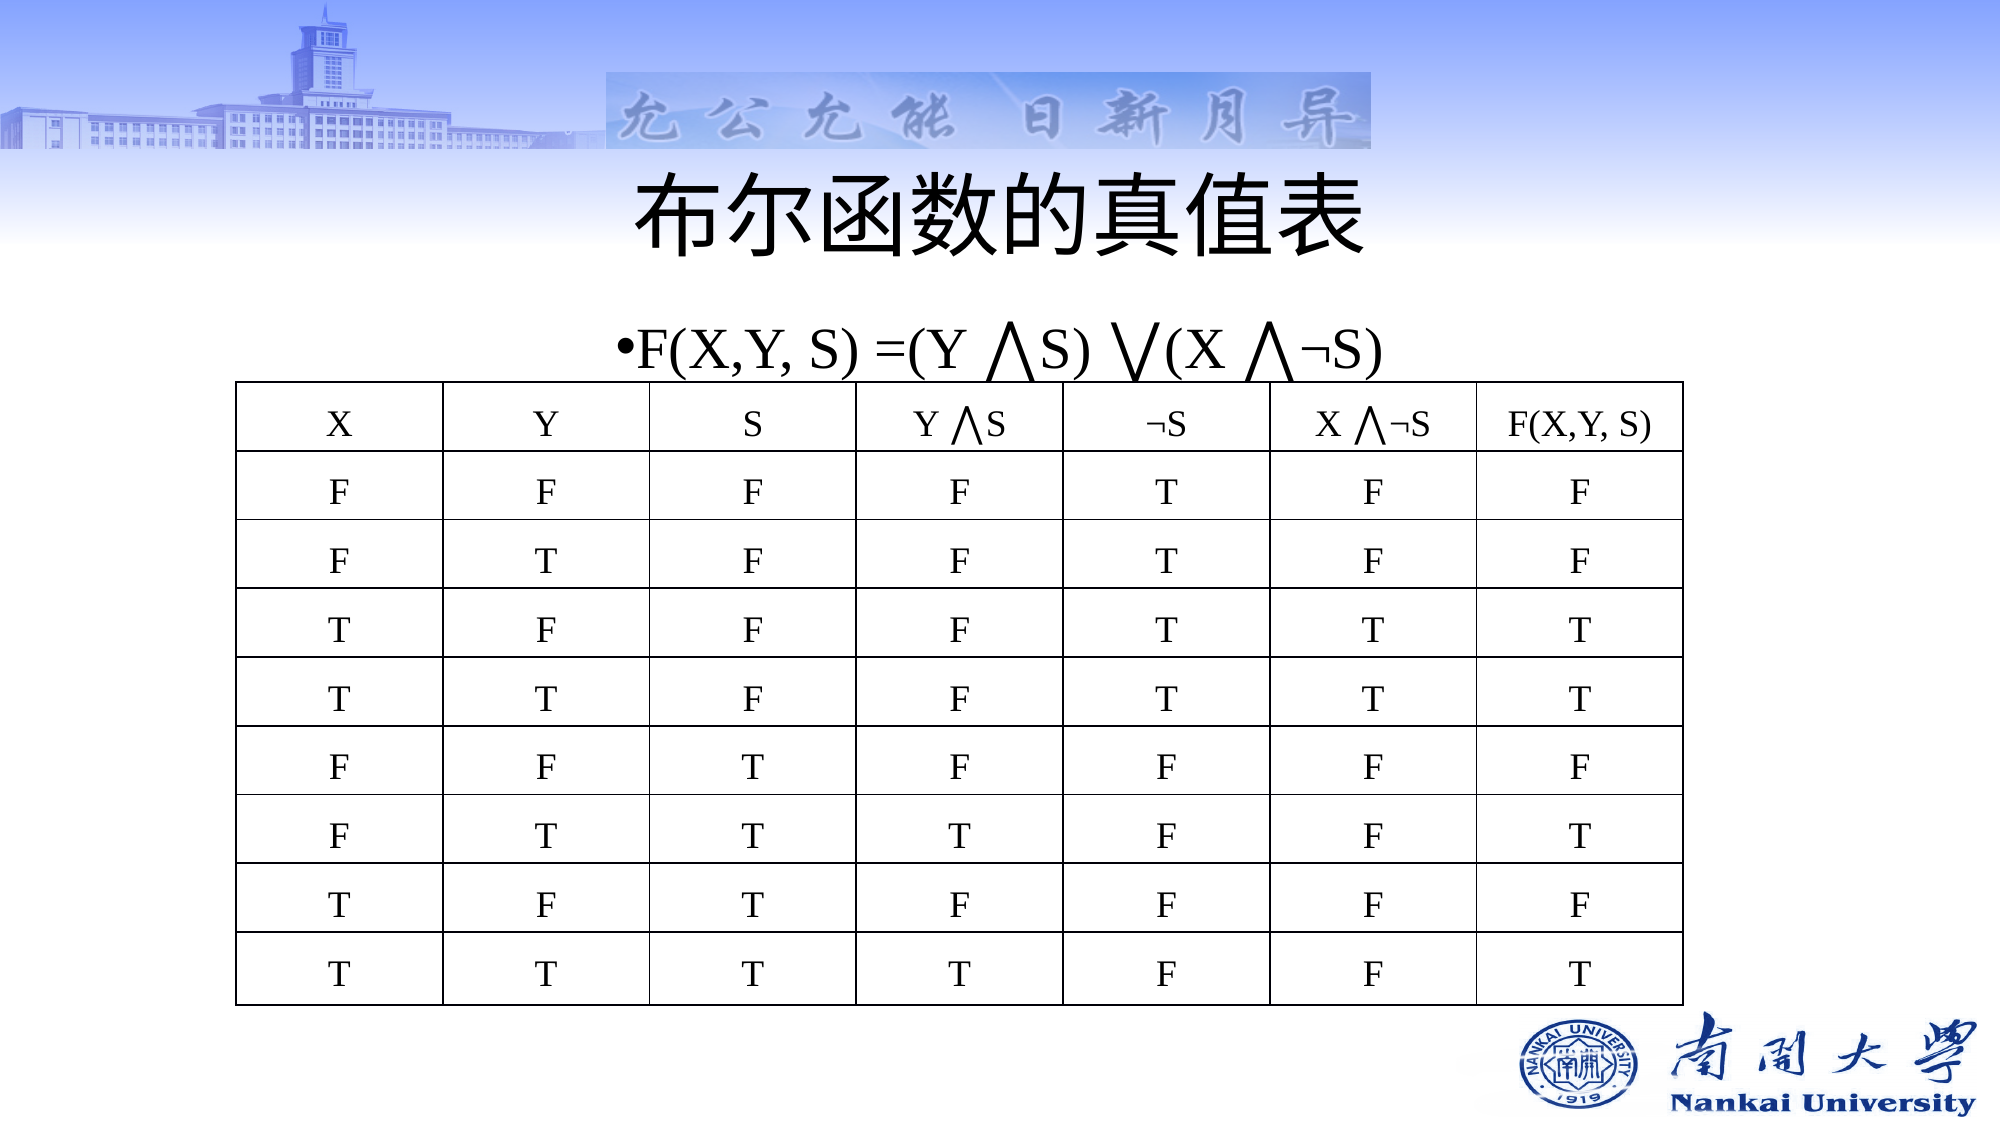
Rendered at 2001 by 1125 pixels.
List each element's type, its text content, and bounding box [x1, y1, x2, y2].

table_cell F [237, 520, 442, 587]
table_cell F [857, 520, 1062, 587]
table_cell F [650, 520, 855, 587]
table_cell T [237, 589, 442, 656]
table_cell F [857, 589, 1062, 656]
table_cell F [857, 727, 1062, 794]
table_cell T [857, 933, 1062, 1004]
table_cell F [650, 589, 855, 656]
table_cell F [444, 727, 649, 794]
table_cell F [1064, 864, 1269, 931]
table_cell F [1271, 933, 1476, 1004]
table_cell F [1477, 520, 1682, 587]
title 布尔函数的真值表 [0, 111, 2000, 330]
table_header X ⋀¬S [1271, 383, 1476, 450]
table_cell F [1064, 933, 1269, 1004]
table_cell F [857, 658, 1062, 725]
table_cell F [1271, 795, 1476, 862]
table_cell F [857, 864, 1062, 931]
table_cell T [1064, 658, 1269, 725]
table_cell T [237, 864, 442, 931]
table_cell F [444, 864, 649, 931]
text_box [0, 93, 1371, 111]
table_cell T [1271, 589, 1476, 656]
table_cell F [1064, 795, 1269, 862]
table_header X [237, 383, 442, 450]
table_cell T [650, 795, 855, 862]
table_header F(X,Y, S) [1477, 383, 1682, 450]
table_cell F [1271, 520, 1476, 587]
table_cell T [650, 864, 855, 931]
table_cell F [1271, 864, 1476, 931]
title 计算机编程语言 [0, 40, 607, 62]
table_cell F [237, 795, 442, 862]
table_cell T [857, 795, 1062, 862]
table_cell F [1477, 864, 1682, 931]
table_cell T [237, 658, 442, 725]
table_cell T [1064, 520, 1269, 587]
table_cell 可读性 [0, 66, 1371, 89]
table_cell F [1477, 452, 1682, 519]
table_cell T [650, 727, 855, 794]
table_cell T [1064, 589, 1269, 656]
table_cell T [237, 933, 442, 1004]
table_cell T [1477, 795, 1682, 862]
table_cell F [444, 452, 649, 519]
table_cell F [237, 452, 442, 519]
picture [1456, 1011, 1977, 1125]
table_header Y [444, 383, 649, 450]
table_cell F [1477, 727, 1682, 794]
table_cell T [1271, 658, 1476, 725]
table_cell T [650, 933, 855, 1004]
table_cell F [650, 452, 855, 519]
table_cell F [444, 589, 649, 656]
table_cell T [1064, 452, 1269, 519]
table_cell T [1477, 658, 1682, 725]
list F(X,Y, S) =(Y ⋀S) ⋁(X ⋀¬S) [137, 268, 1863, 953]
table_cell T [444, 795, 649, 862]
table_cell T [1477, 933, 1682, 1004]
table_header S [650, 383, 855, 450]
table_cell F [1064, 727, 1269, 794]
table_header Y ⋀S [857, 383, 1062, 450]
table_cell F [1271, 727, 1476, 794]
table_cell T [1477, 589, 1682, 656]
table_cell T [444, 933, 649, 1004]
table_cell F [650, 658, 855, 725]
table_cell T [444, 658, 649, 725]
title 问题8 [0, 12, 607, 36]
table_cell F [237, 727, 442, 794]
table_cell F [857, 452, 1062, 519]
table_cell F [1271, 452, 1476, 519]
table_cell T [444, 520, 649, 587]
table_header ¬S [1064, 383, 1269, 450]
